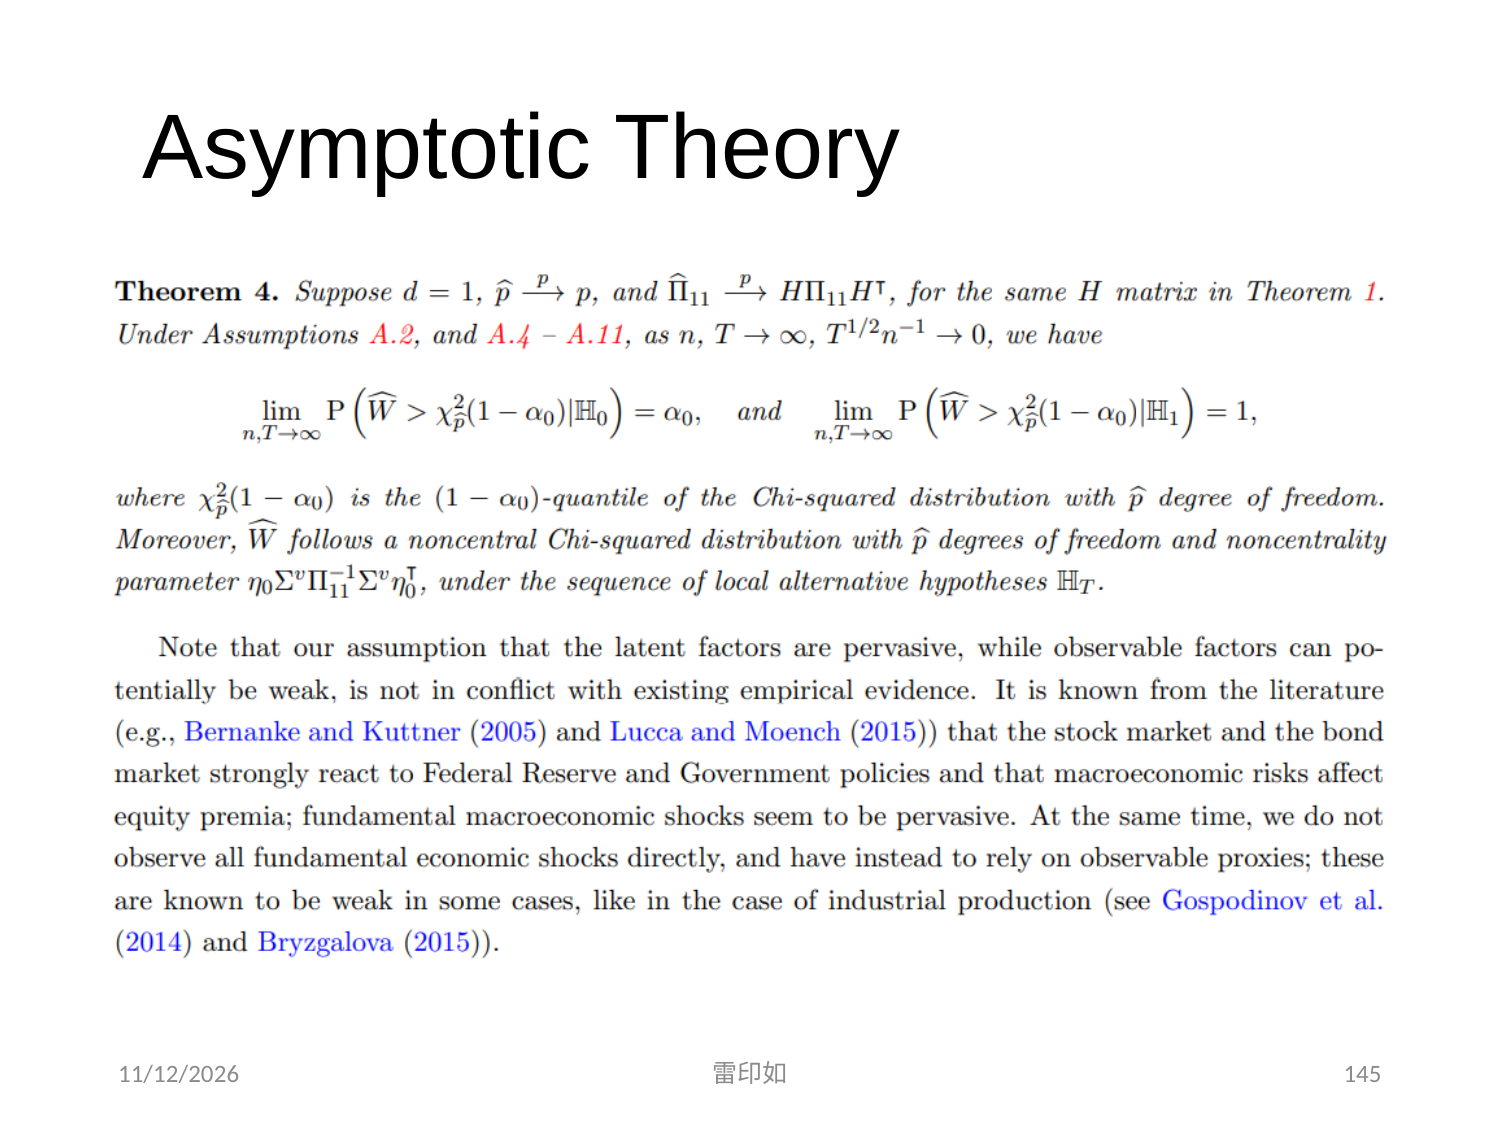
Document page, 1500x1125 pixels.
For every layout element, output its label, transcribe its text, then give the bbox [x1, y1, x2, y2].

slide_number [103, 1042, 441, 1103]
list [103, 272, 1397, 964]
title Asymptotic Theory [76, 39, 1470, 258]
slide_number 145 [1059, 1042, 1397, 1103]
footer 雷印如 [496, 1042, 1004, 1103]
